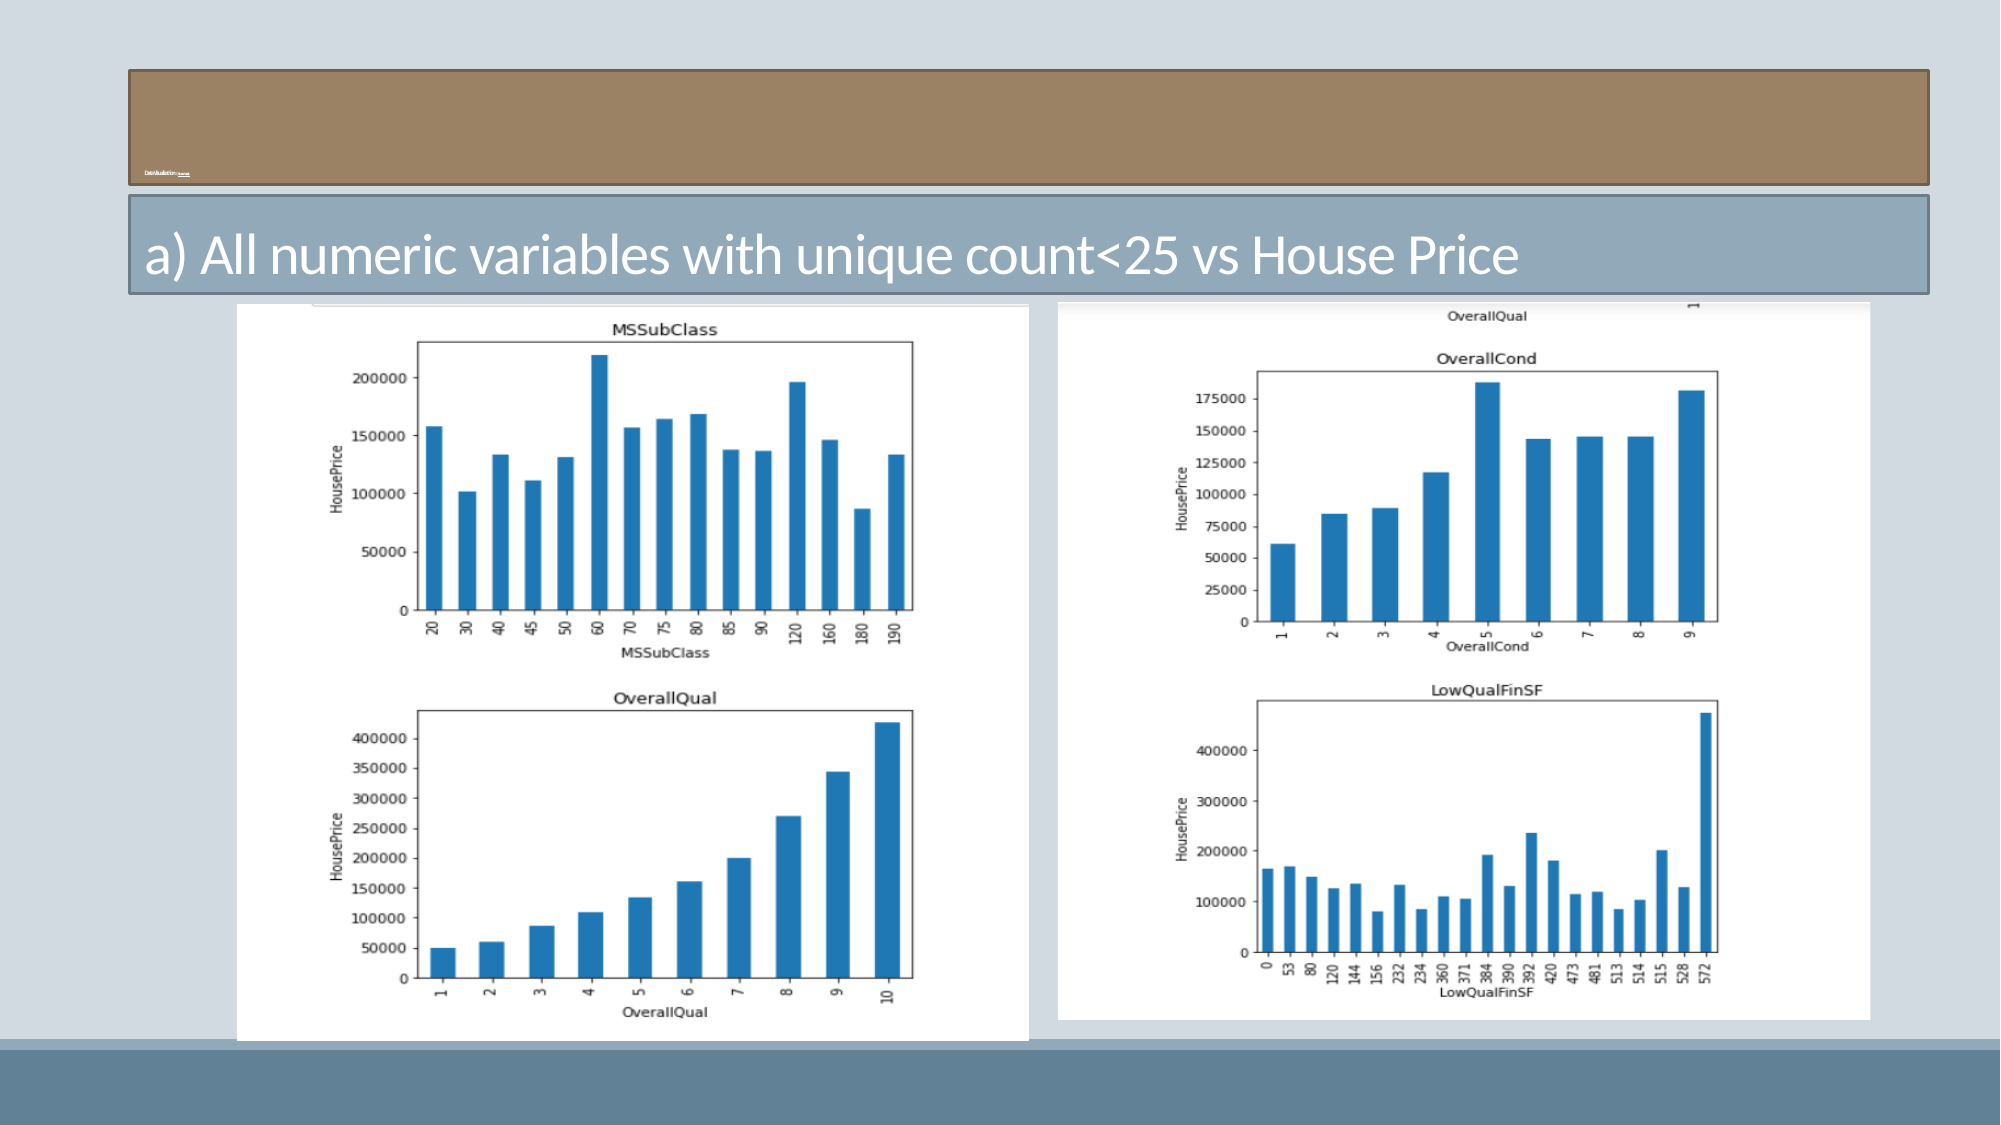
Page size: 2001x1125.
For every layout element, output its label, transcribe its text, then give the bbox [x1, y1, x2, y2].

title Data Visualization (Bivariate Analysis) [128, 69, 1930, 186]
list [129, 295, 1929, 1015]
text_box a) All numeric variables with unique count<25 vs House Price [128, 194, 1930, 295]
picture [236, 303, 1030, 1041]
picture [1057, 301, 1871, 1020]
